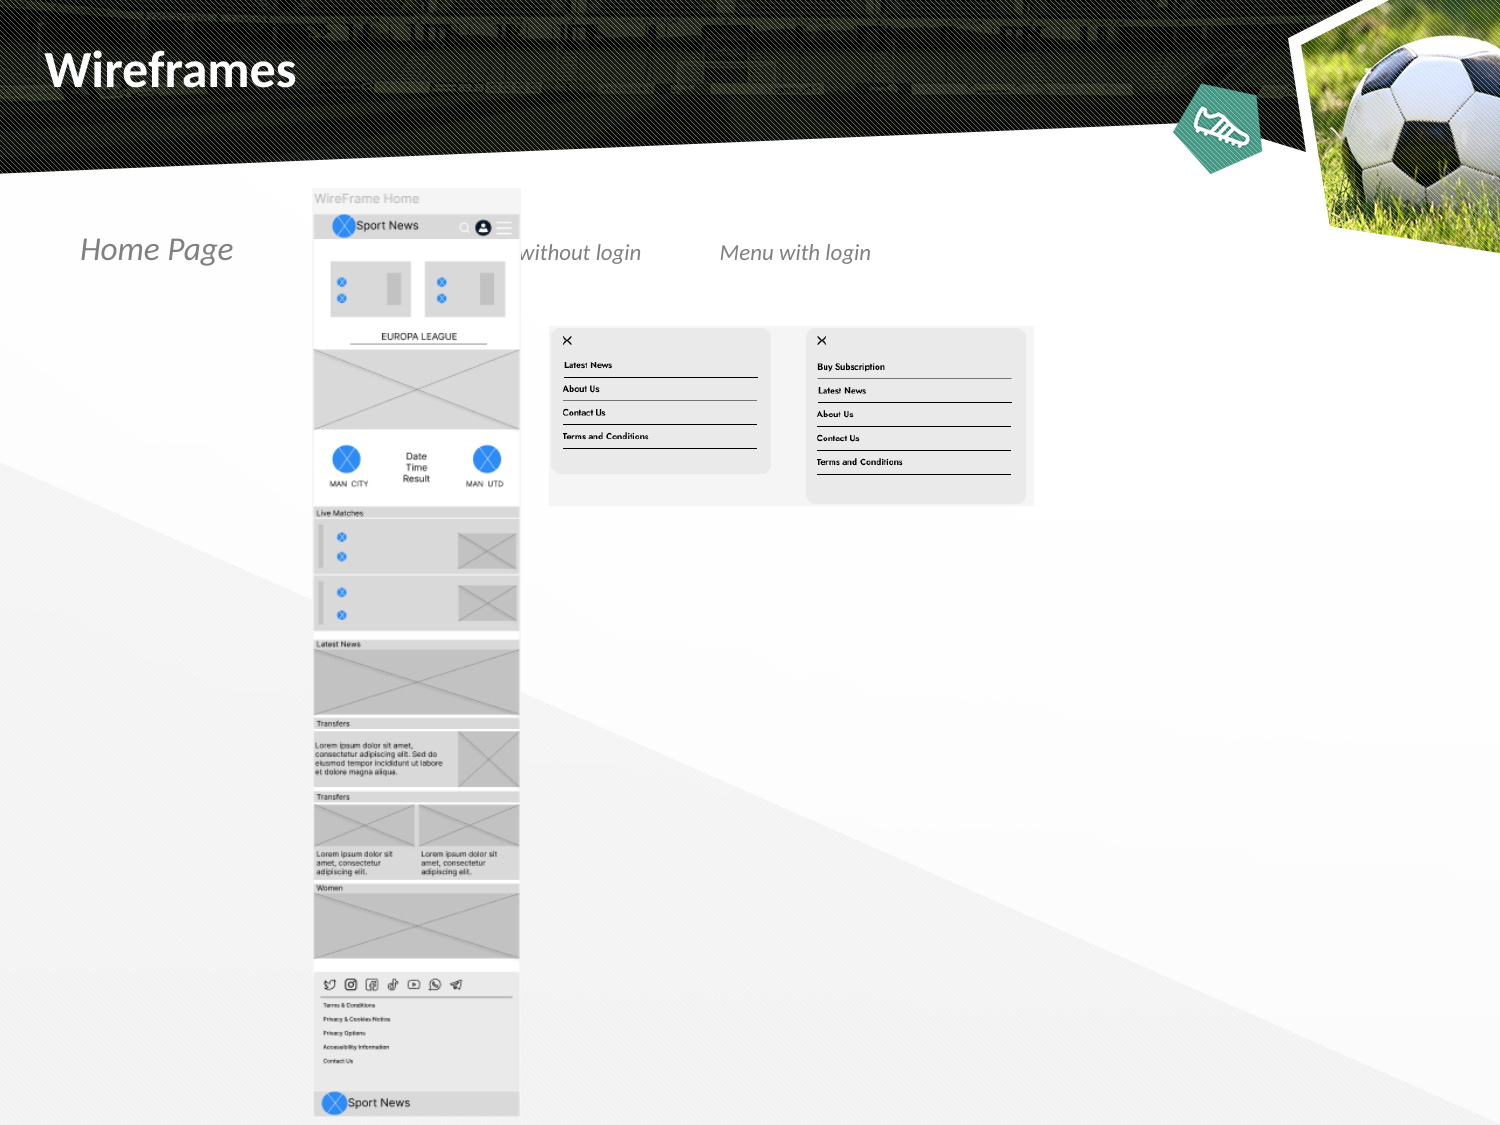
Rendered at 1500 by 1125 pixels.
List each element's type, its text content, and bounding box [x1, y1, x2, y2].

list Home Page Menu without login Menu with login [64, 219, 307, 1045]
title Wireframes [29, 0, 1287, 132]
picture [0, 0, 1500, 1125]
list Home Page Menu without login Menu with login [525, 219, 1444, 1045]
